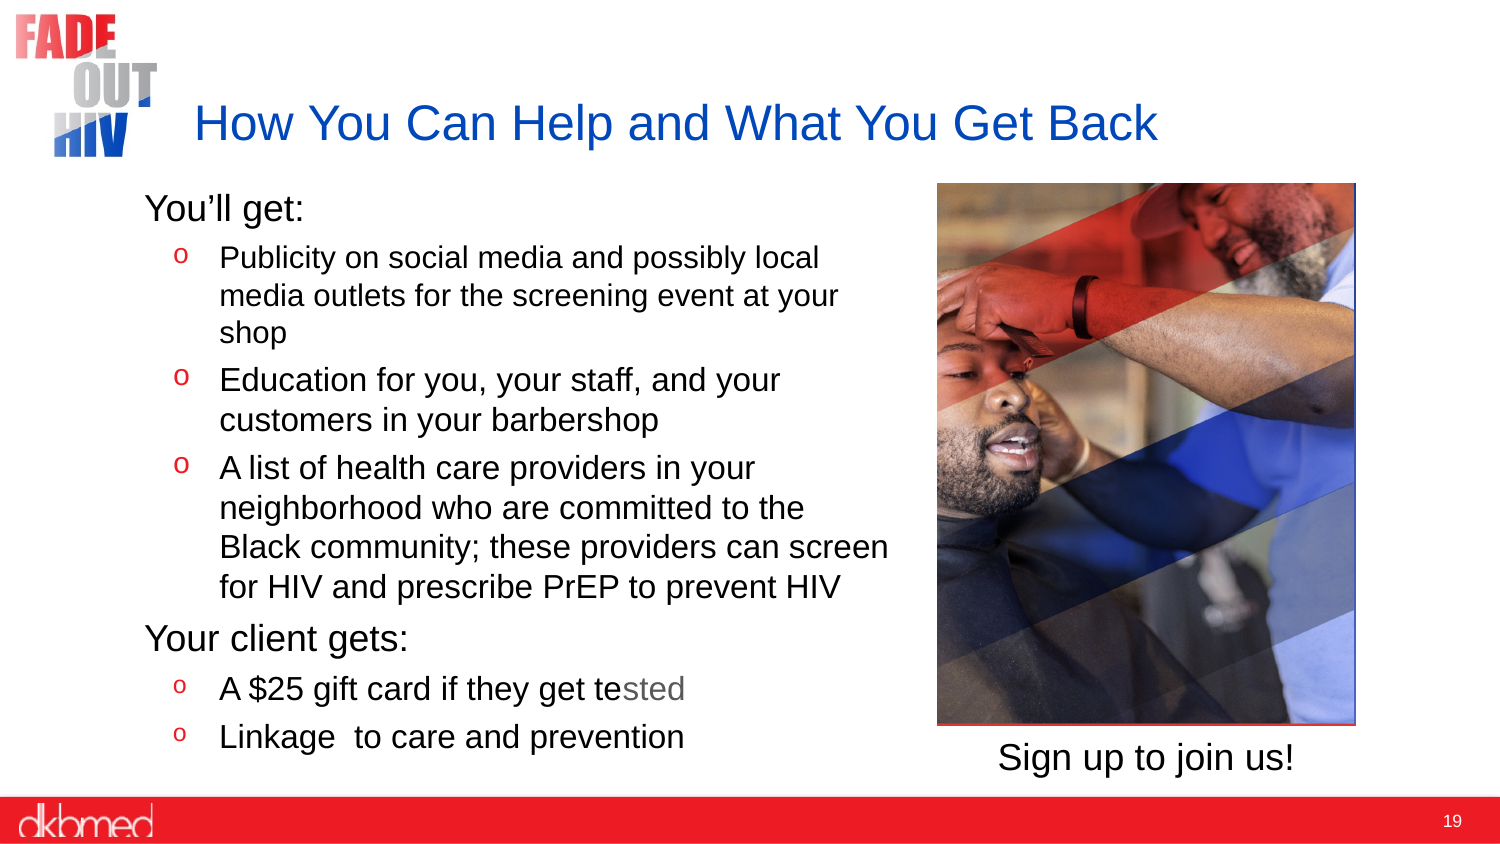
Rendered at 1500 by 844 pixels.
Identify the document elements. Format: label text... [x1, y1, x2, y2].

picture [10, 9, 162, 160]
picture [936, 183, 1356, 726]
list You’ll get: Publicity on social media and possibly local media outlets for the screening event at your shop Education for you, your staff, and your customers in your barbershop A list of health care providers in your neighborhood who are committed to the Black community; these providers can screen for HIV and prescribe PrEP to prevent HIV Your client gets: A $25 gift card if they get tested Linkage to care and prevention [144, 183, 894, 819]
slide_number 19 [1404, 796, 1463, 844]
text_box Sign up to join us! [982, 733, 1310, 786]
title How You Can Help and What You Get Back [193, 40, 1216, 159]
